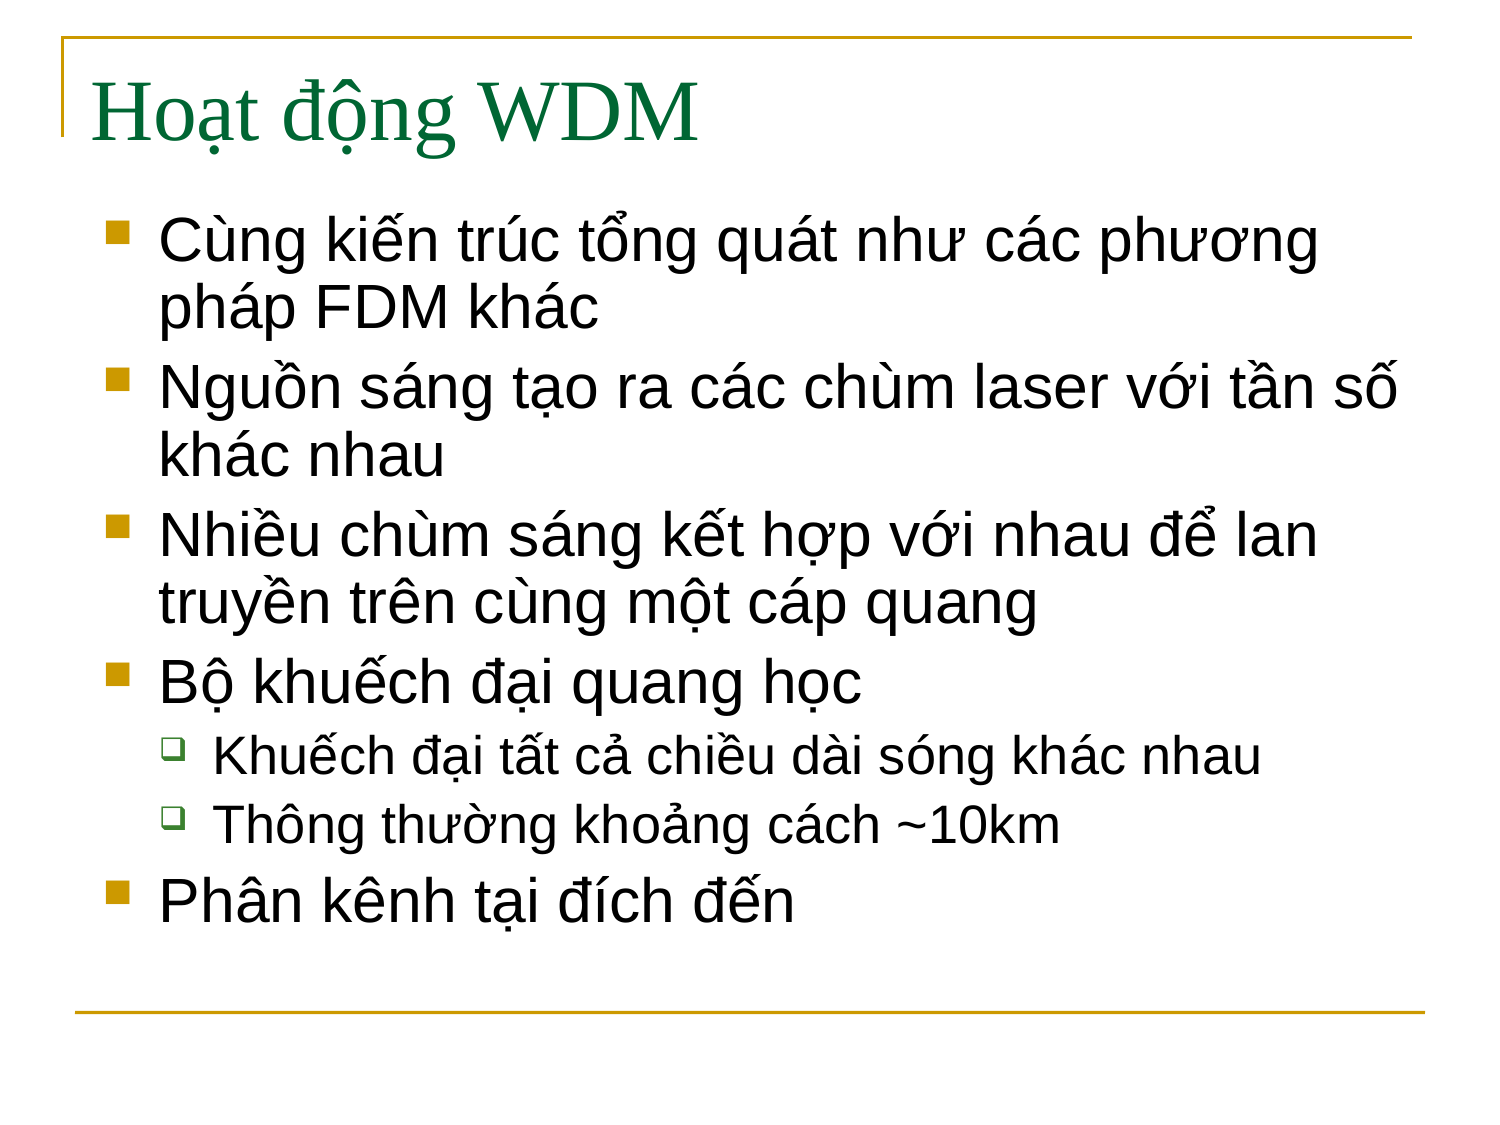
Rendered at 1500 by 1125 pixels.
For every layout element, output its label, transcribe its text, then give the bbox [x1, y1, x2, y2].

list Cùng kiến trúc tổng quát như các phương pháp FDM khác Nguồn sáng tạo ra các chùm laser với tần số khác nhau Nhiều chùm sáng kết hợp với nhau để lan truyền trên cùng một cáp quang Bộ khuếch đại quang học Khuếch đại tất cả chiều dài sóng khác nhau Thông thường khoảng cách ~10km Phân kênh tại đích đến [87, 200, 1438, 1000]
title Hoạt động WDM [75, 45, 1425, 218]
